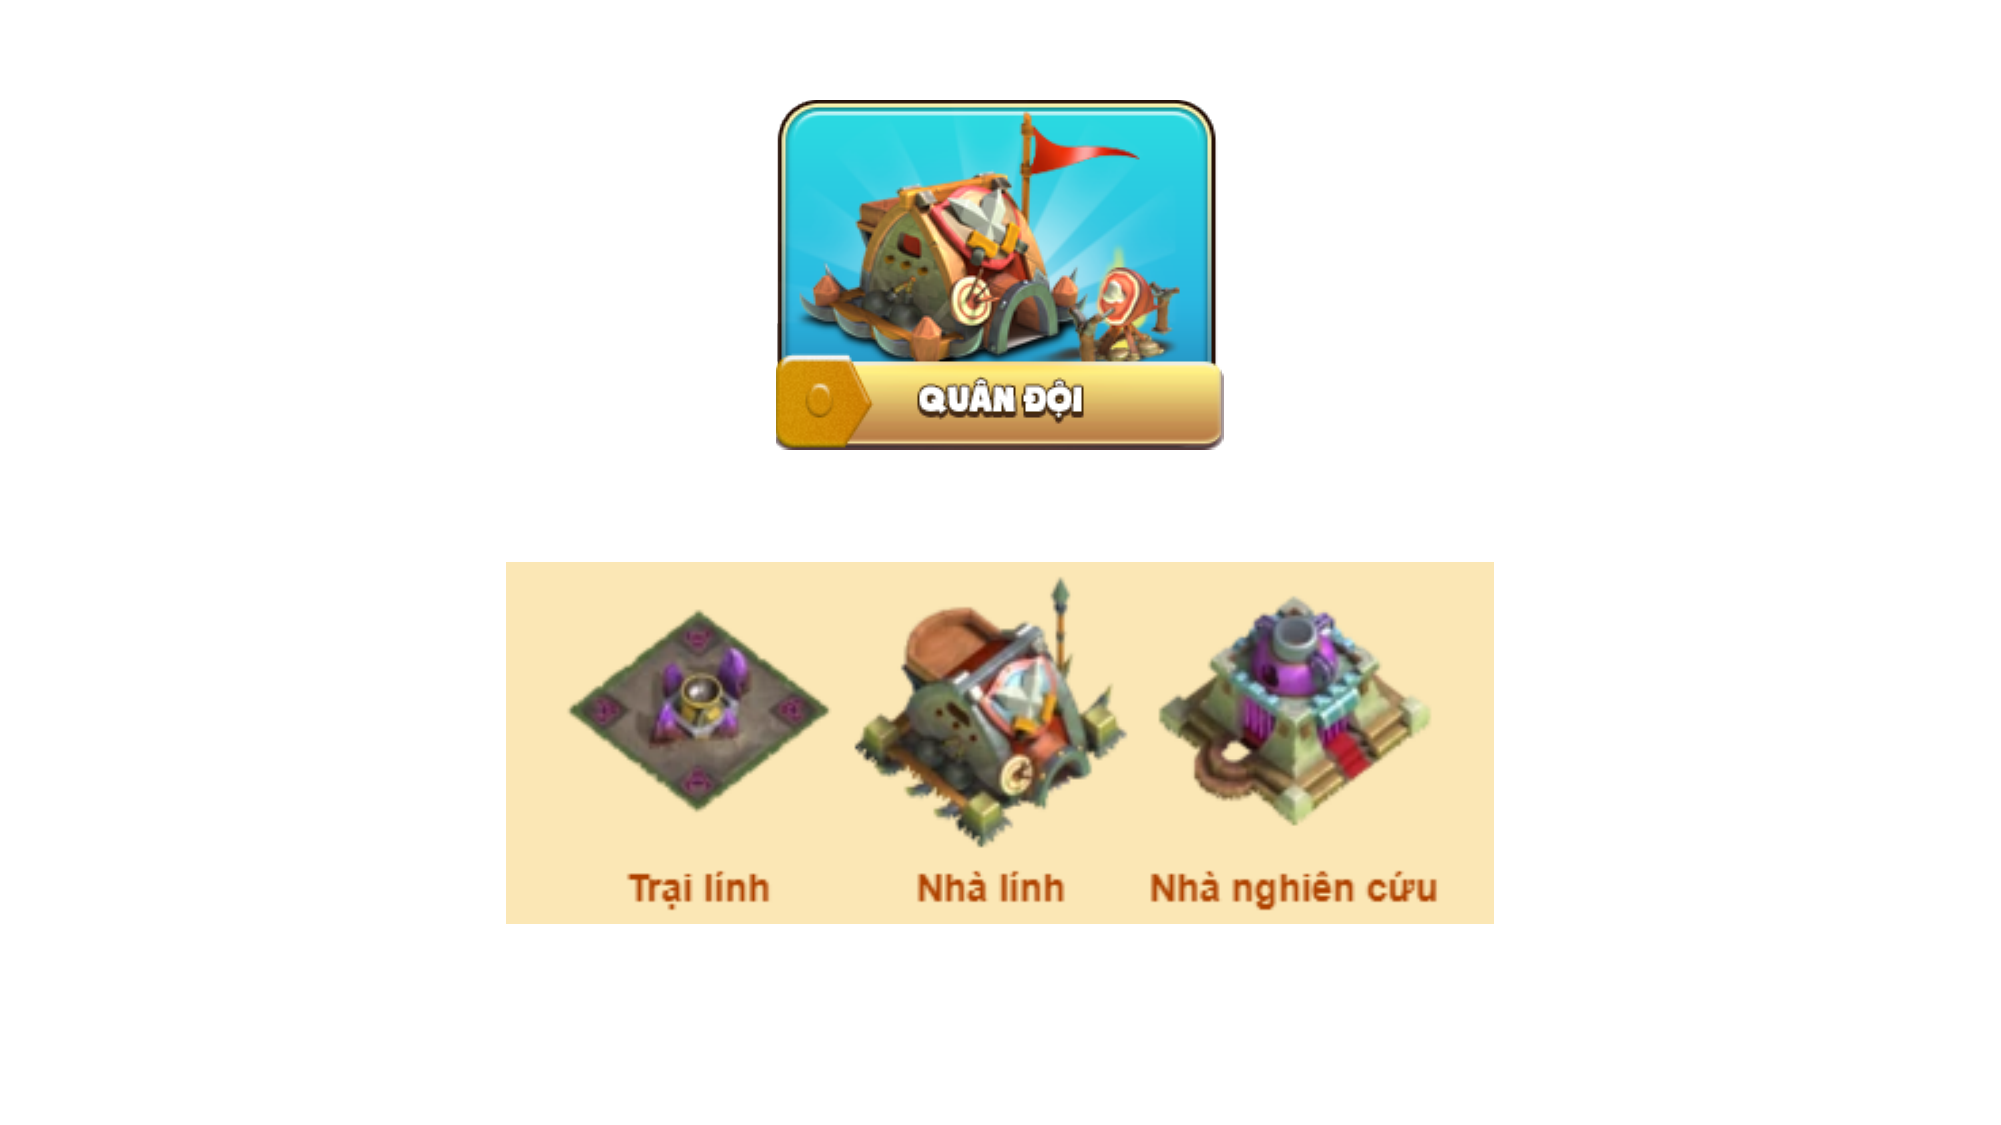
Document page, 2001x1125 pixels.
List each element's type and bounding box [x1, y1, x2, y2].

picture [506, 562, 1494, 924]
picture [776, 100, 1224, 450]
